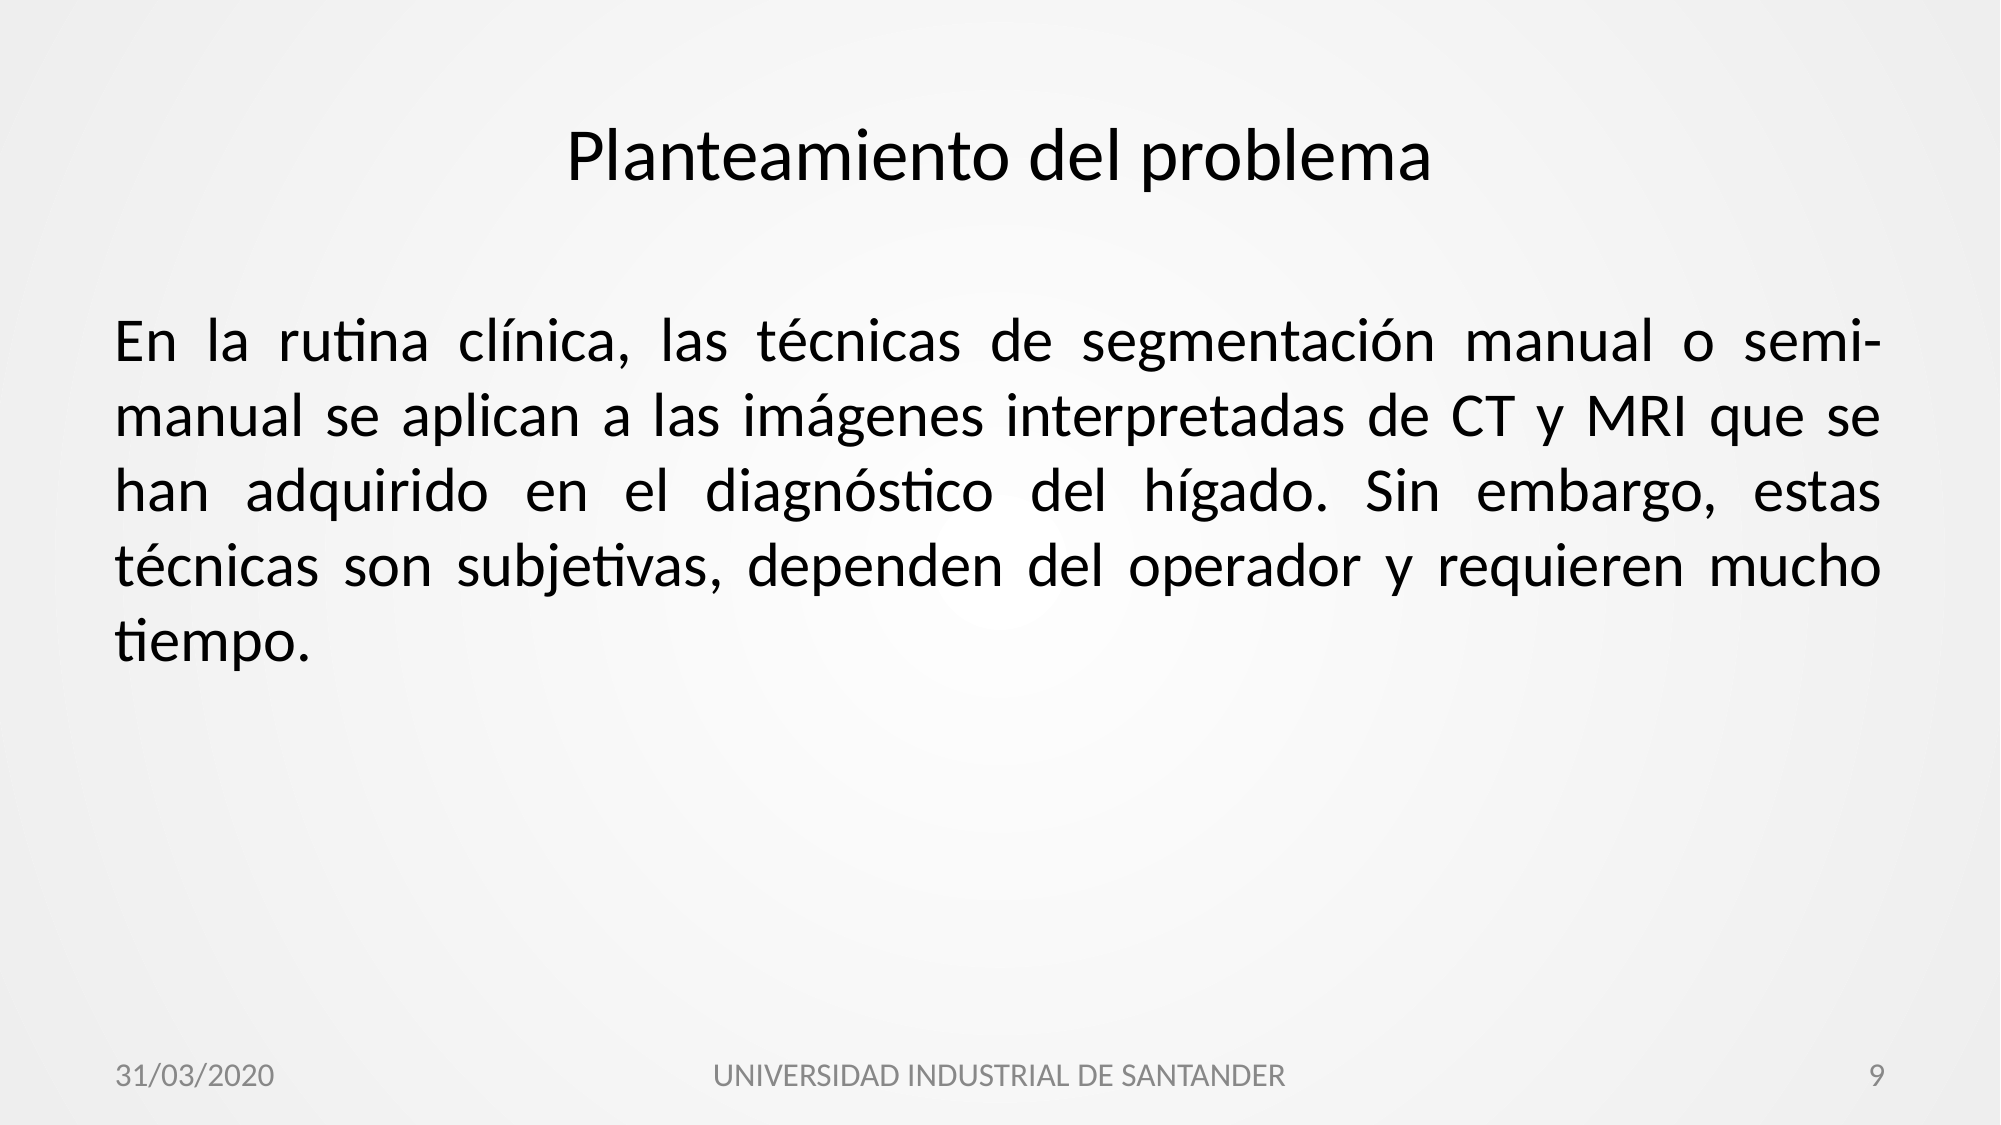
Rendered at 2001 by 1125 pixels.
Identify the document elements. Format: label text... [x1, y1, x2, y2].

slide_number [99, 1042, 567, 1103]
list En la rutina clínica, las técnicas de segmentación manual o semi-manual se aplican a las imágenes interpretadas de CT y MRI que se han adquirido en el diagnóstico del hígado. Sin embargo, estas técnicas son subjetivas, dependen del operador y requieren mucho tiempo. [99, 209, 1900, 1028]
footer UNIVERSIDAD INDUSTRIAL DE SANTANDER [683, 1042, 1317, 1103]
title Planteamiento del problema [99, 92, 1900, 209]
slide_number 9 [1433, 1042, 1900, 1103]
